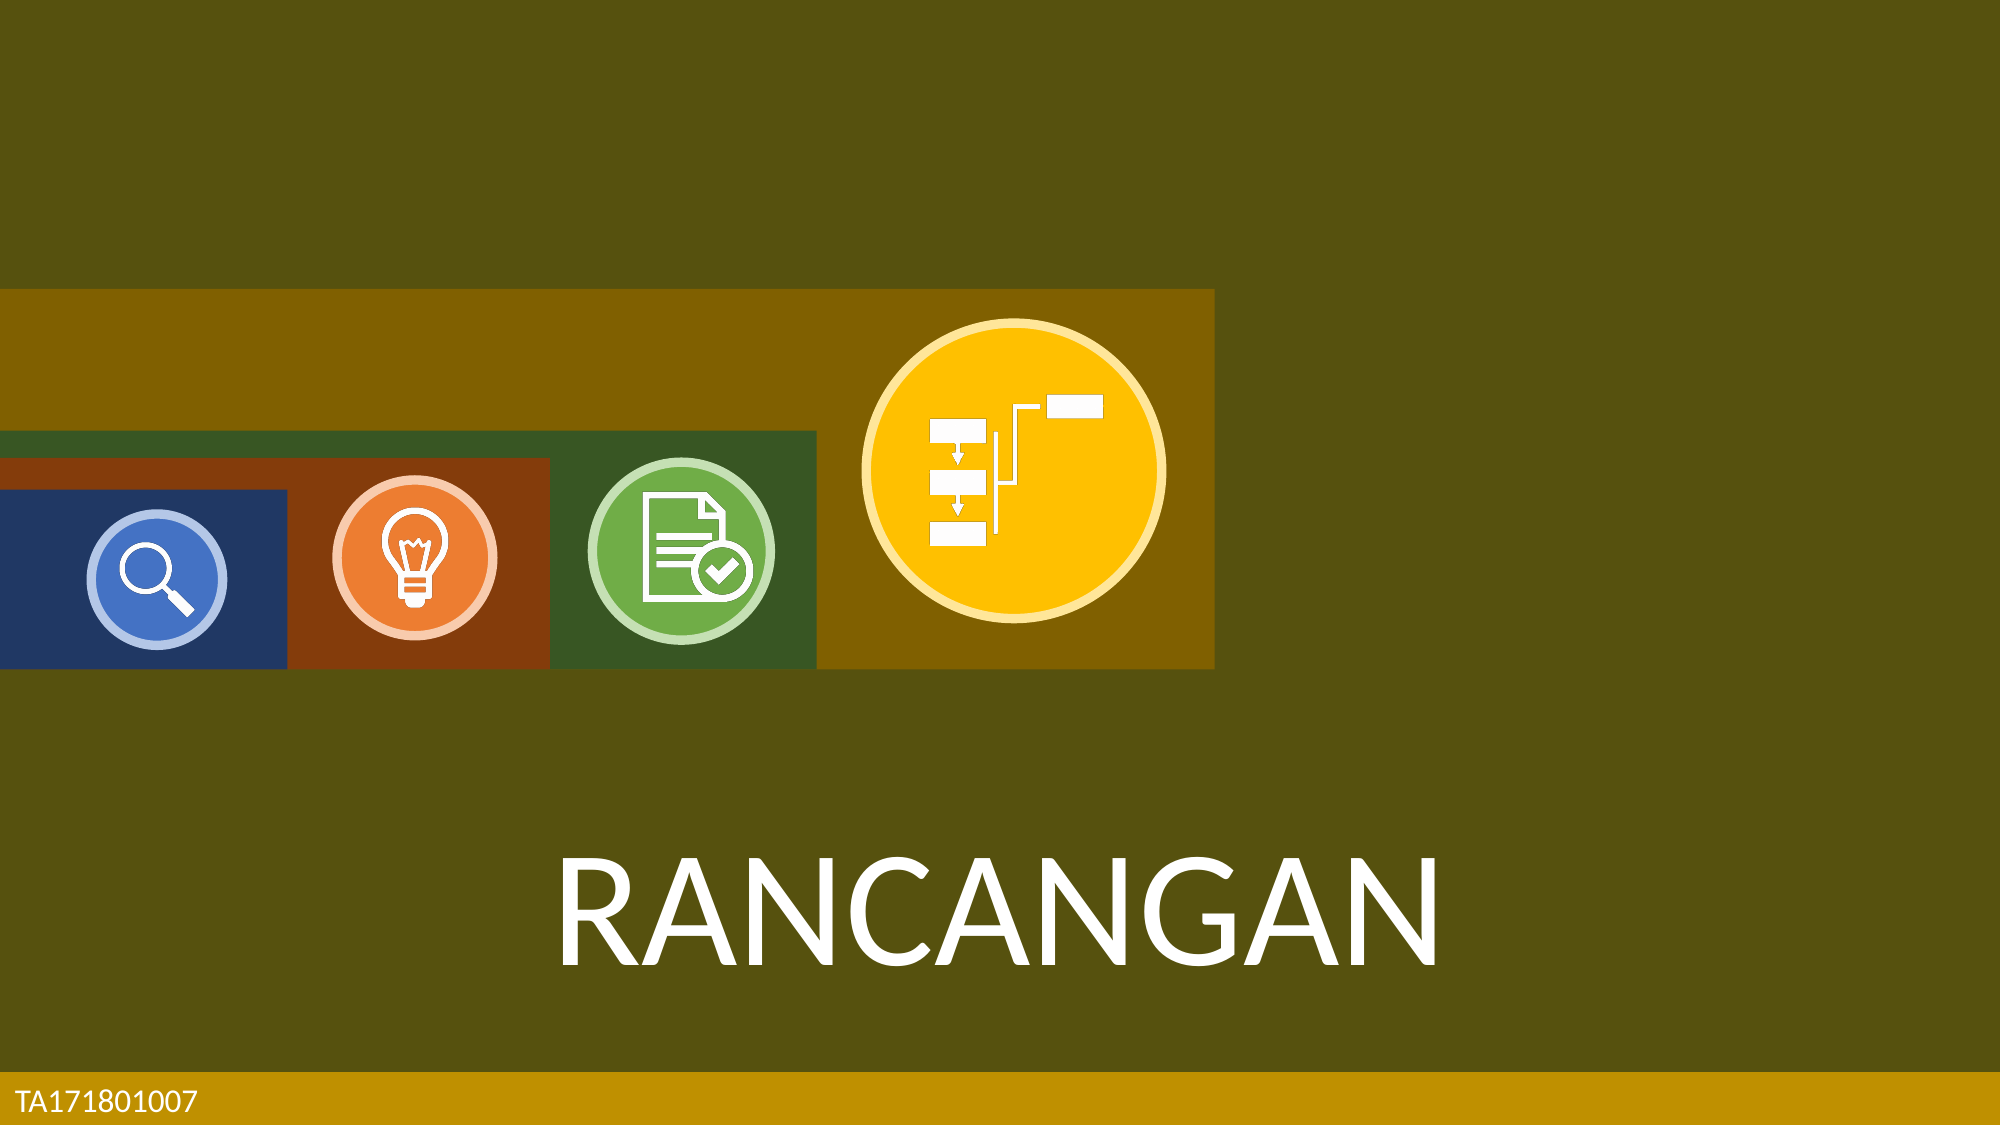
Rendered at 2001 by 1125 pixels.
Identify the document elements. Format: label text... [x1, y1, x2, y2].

text_box [121, 636, 193, 647]
text_box [121, 512, 193, 523]
text_box [0, 457, 551, 670]
text_box [919, 586, 1109, 620]
picture [100, 523, 214, 636]
text_box [214, 545, 224, 615]
picture [608, 470, 768, 630]
text_box [642, 461, 721, 470]
picture [890, 355, 1138, 586]
text_box [0, 430, 818, 670]
text_box [0, 489, 288, 670]
text_box [865, 388, 890, 554]
text_box [638, 630, 725, 642]
text_box [90, 544, 100, 615]
text_box [0, 288, 1216, 670]
text_box [920, 322, 1108, 355]
text_box [768, 526, 772, 576]
text_box [1138, 388, 1163, 554]
text_box [591, 499, 608, 604]
text_box TA171801007 [0, 1072, 2000, 1125]
picture [336, 479, 493, 636]
title RANCANGAN [517, 797, 1483, 1010]
